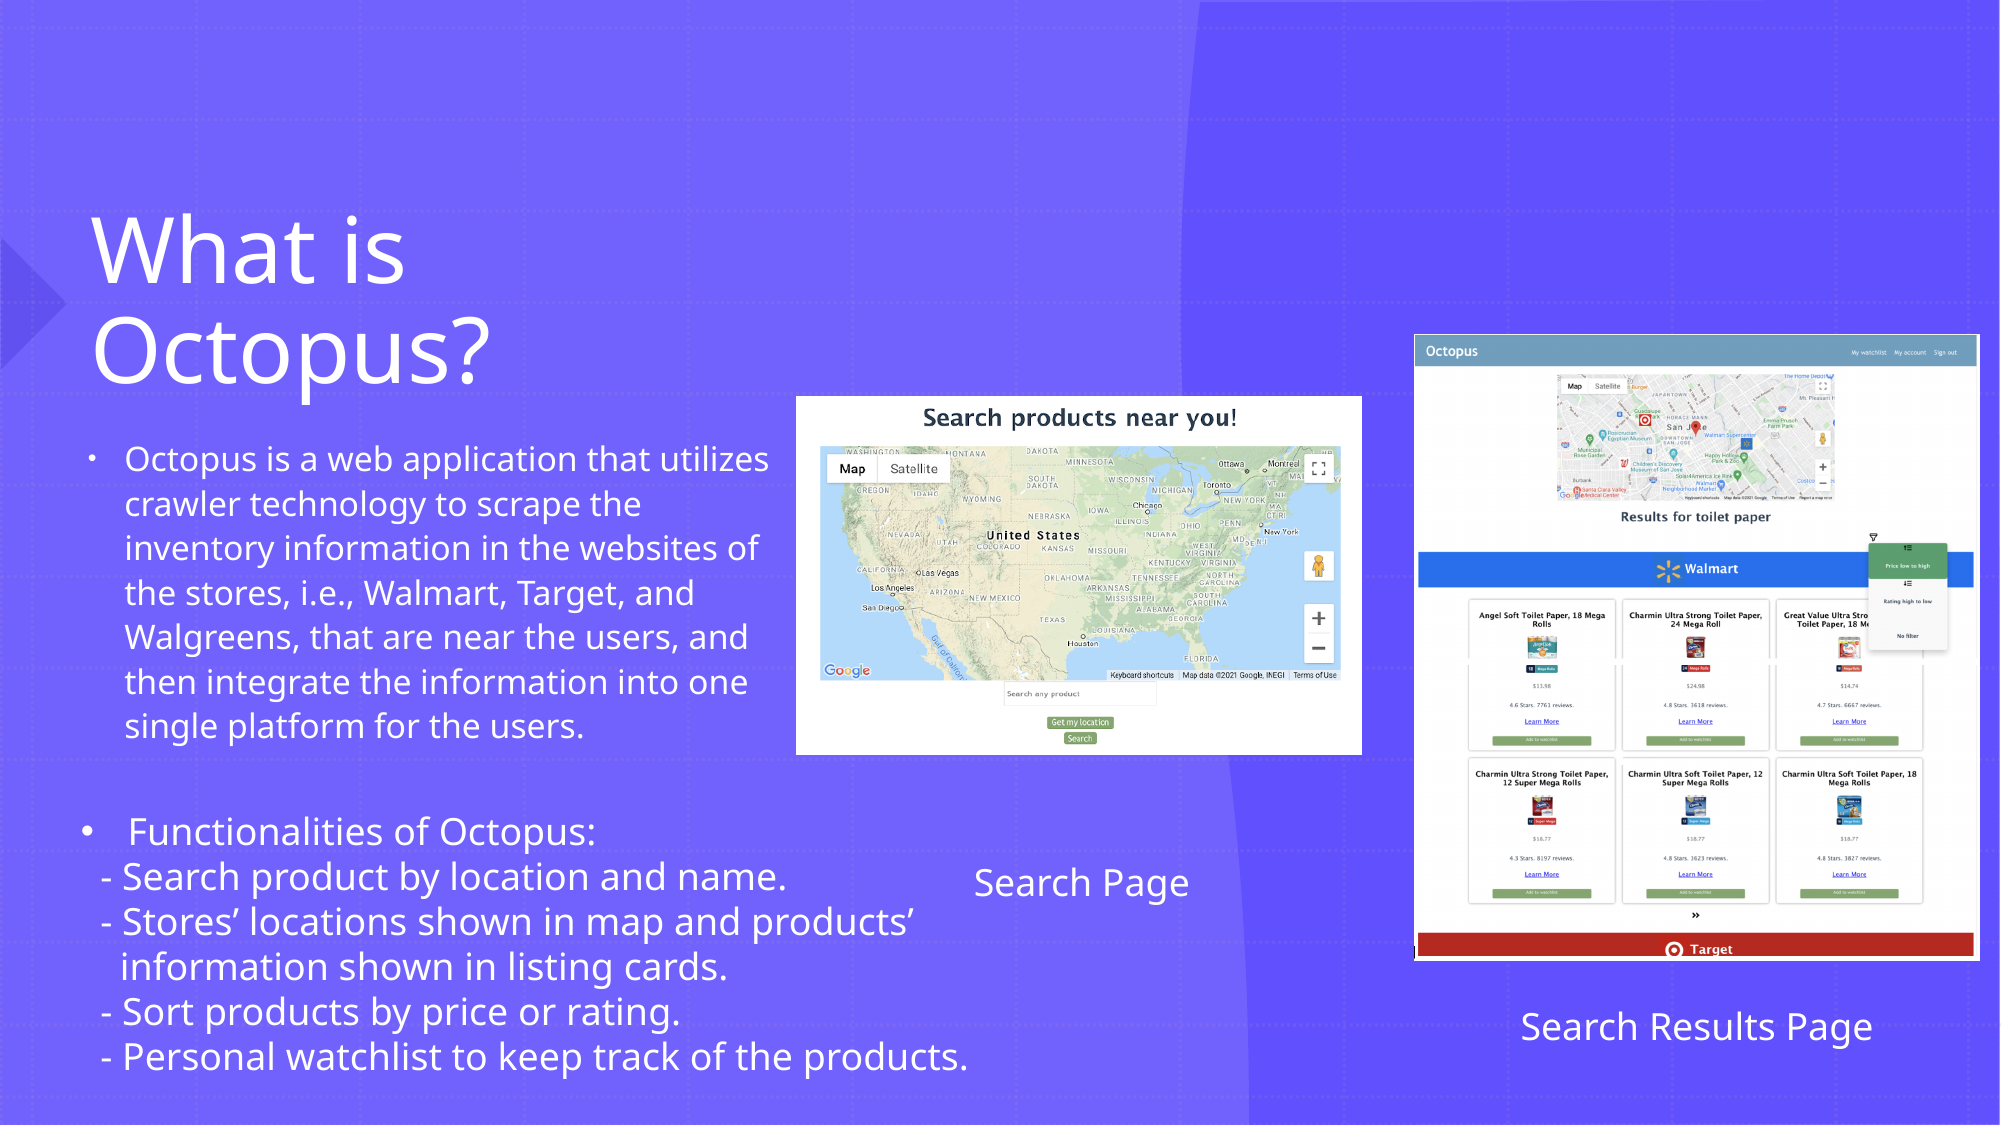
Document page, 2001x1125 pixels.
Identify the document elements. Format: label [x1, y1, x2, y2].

text_box [0, 0, 2000, 1125]
picture [796, 396, 1362, 755]
picture [1414, 334, 1980, 961]
